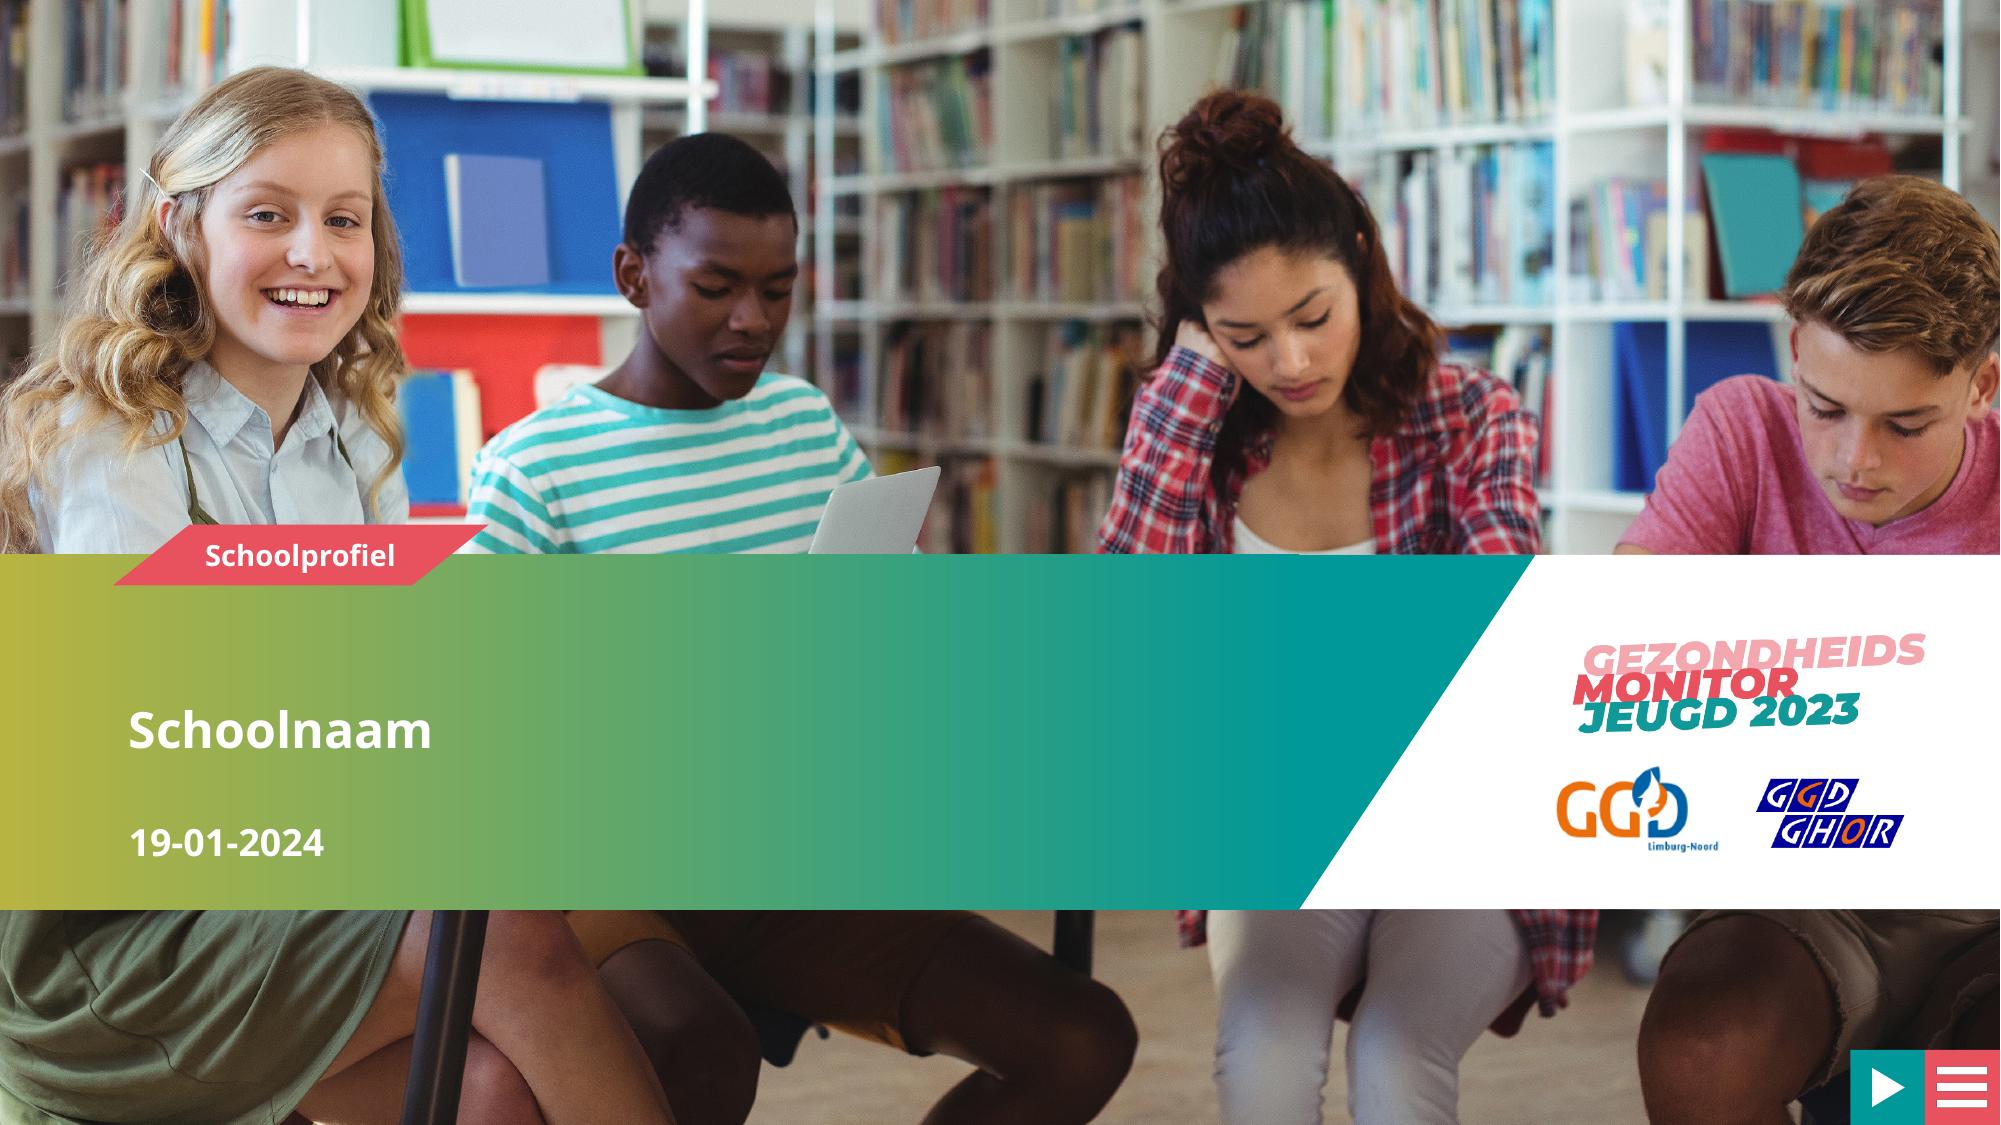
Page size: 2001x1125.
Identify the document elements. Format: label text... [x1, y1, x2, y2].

list Schoolnaam [113, 657, 1356, 808]
list 19-01-2024 [113, 807, 888, 883]
picture [1929, 1054, 1995, 1120]
picture [1535, 604, 1949, 867]
